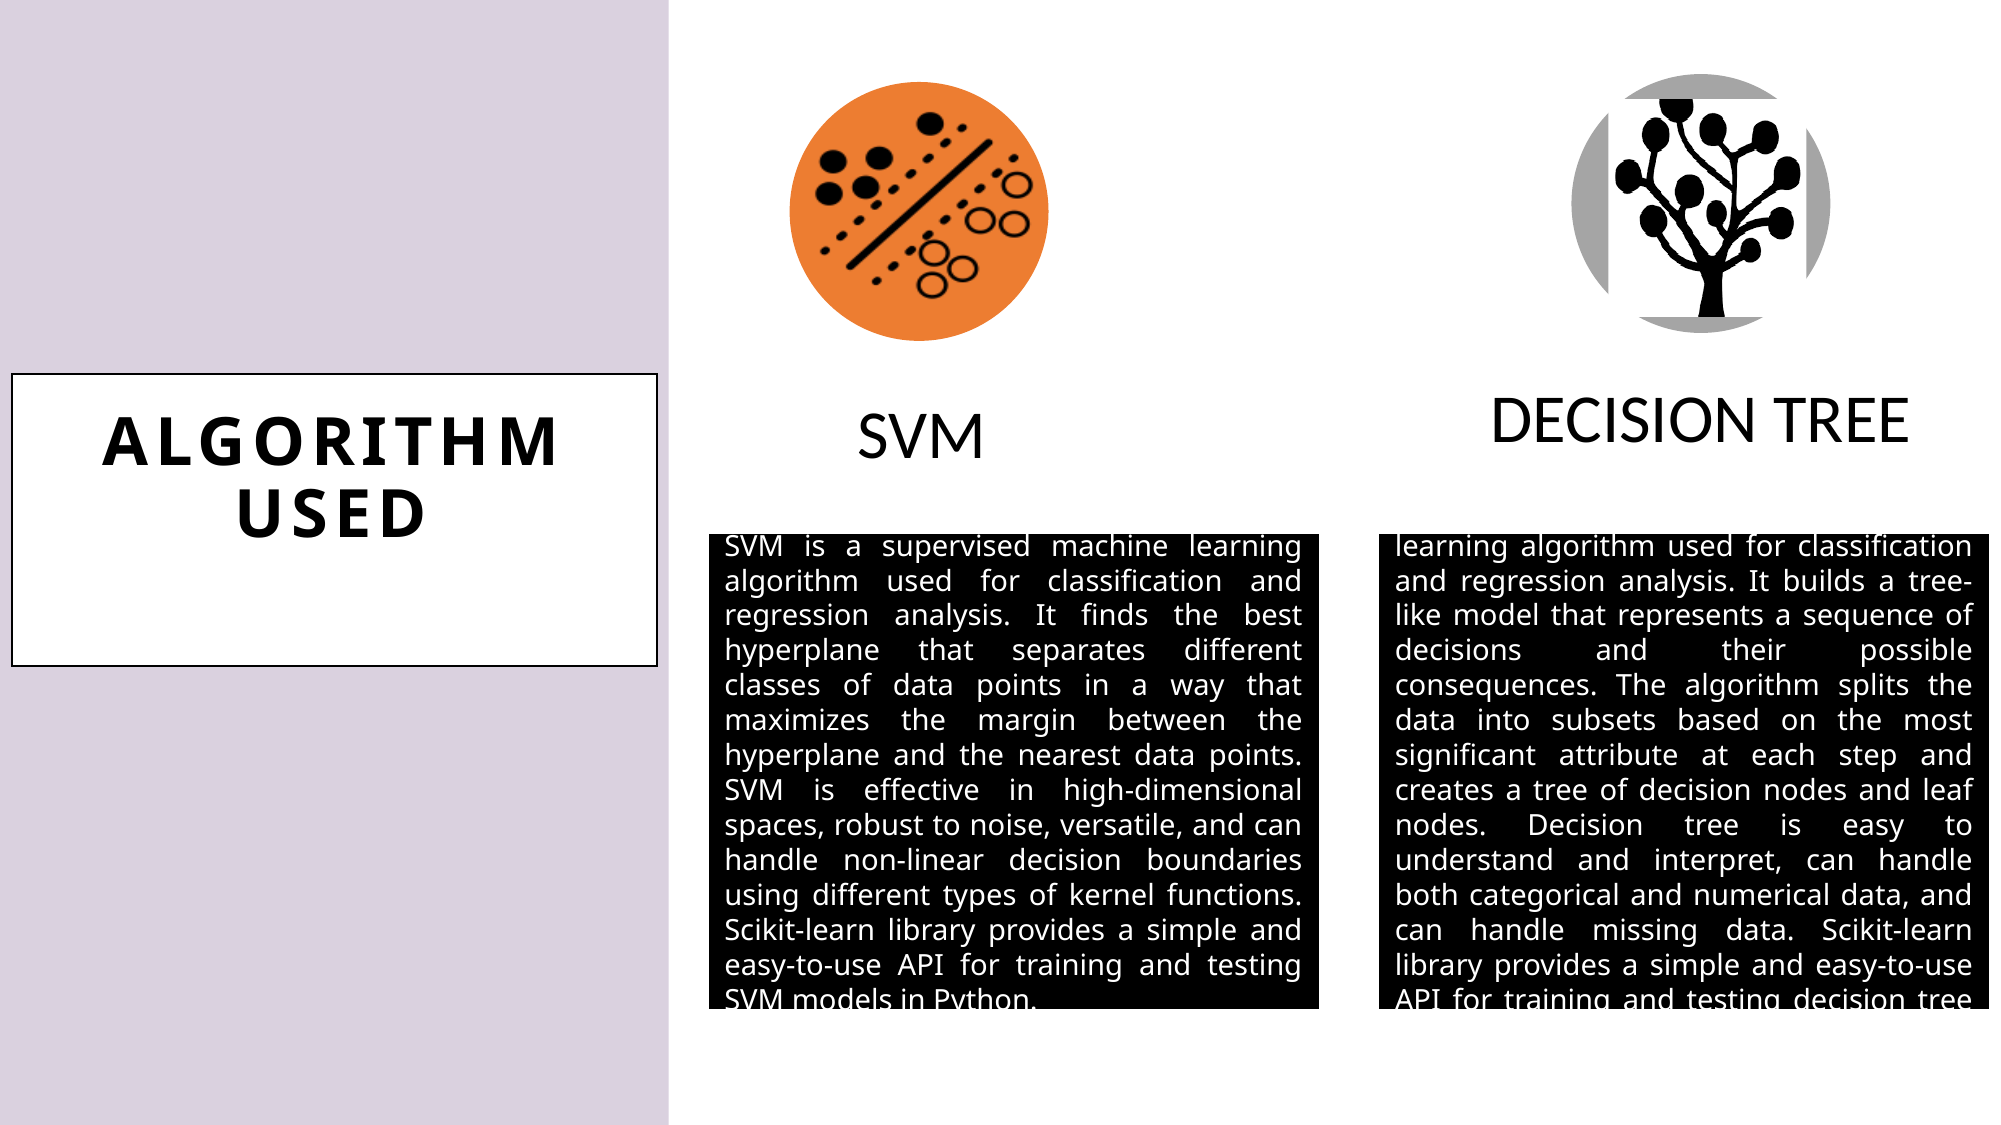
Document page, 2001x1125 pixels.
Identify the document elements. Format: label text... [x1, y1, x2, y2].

title Algorithm used [11, 373, 658, 667]
text_box Decision tree is a supervised machine learning algorithm used for classification and regression analysis. It builds a tree-like model that represents a sequence of decisions and their possible consequences. The algorithm splits the data into subsets based on the most significant attribute at each step and creates a tree of decision nodes and leaf nodes. Decision tree is easy to understand and interpret, can handle both categorical and numerical data, and can handle missing data. Scikit-learn library provides a simple and easy-to-use API for training and testing decision tree models in Python. [1379, 534, 1989, 1009]
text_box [709, 33, 1955, 508]
text_box [670, 0, 2000, 1125]
text_box SVM is a supervised machine learning algorithm used for classification and regression analysis. It finds the best hyperplane that separates different classes of data points in a way that maximizes the margin between the hyperplane and the nearest data points. SVM is effective in high-dimensional spaces, robust to noise, versatile, and can handle non-linear decision boundaries using different types of kernel functions. Scikit-learn library provides a simple and easy-to-use API for training and testing SVM models in Python. [709, 534, 1319, 1009]
text_box [0, 0, 670, 1125]
